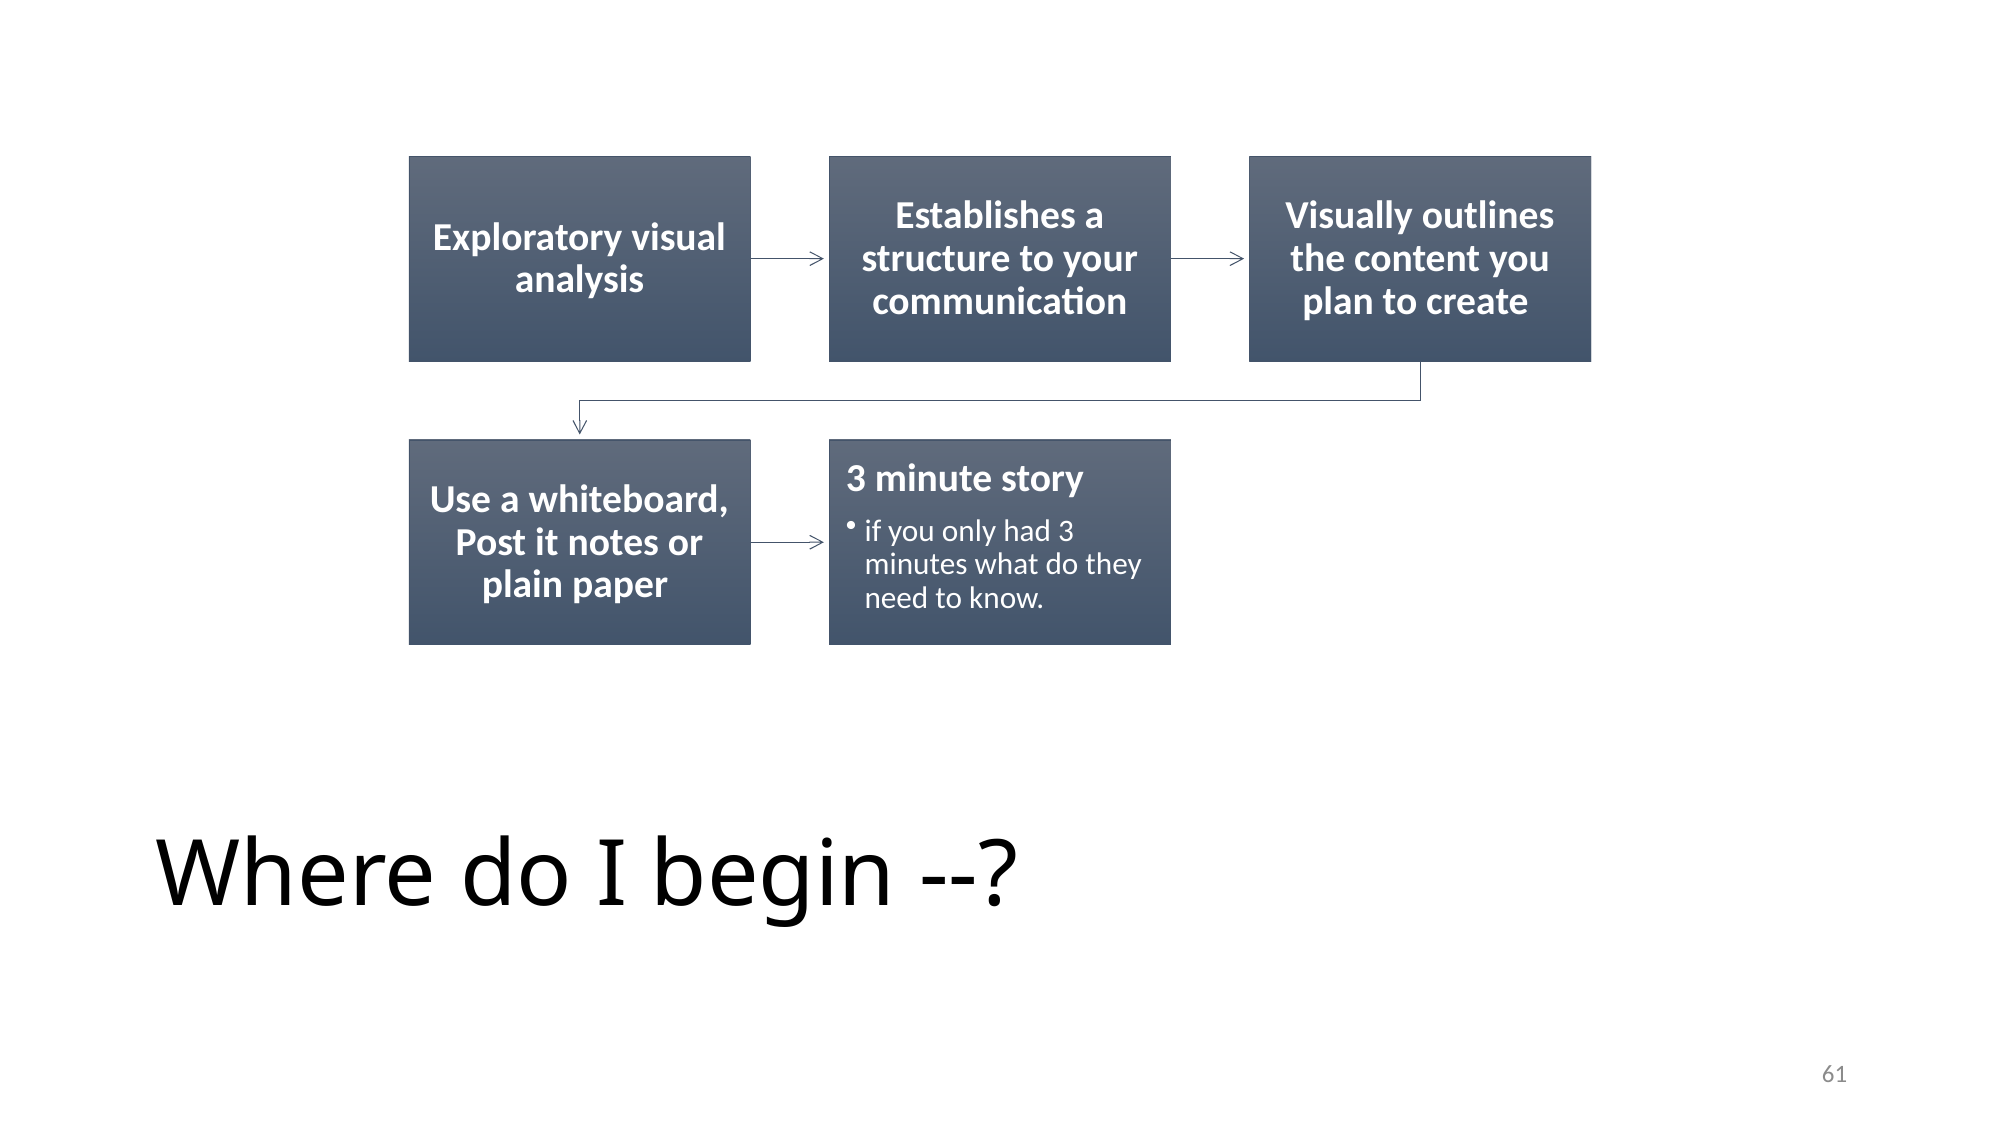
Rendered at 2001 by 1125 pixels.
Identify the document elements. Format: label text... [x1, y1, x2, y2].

slide_number 61 [1412, 1042, 1863, 1103]
title Where do I begin --? [140, 813, 1841, 938]
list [211, 156, 1789, 645]
